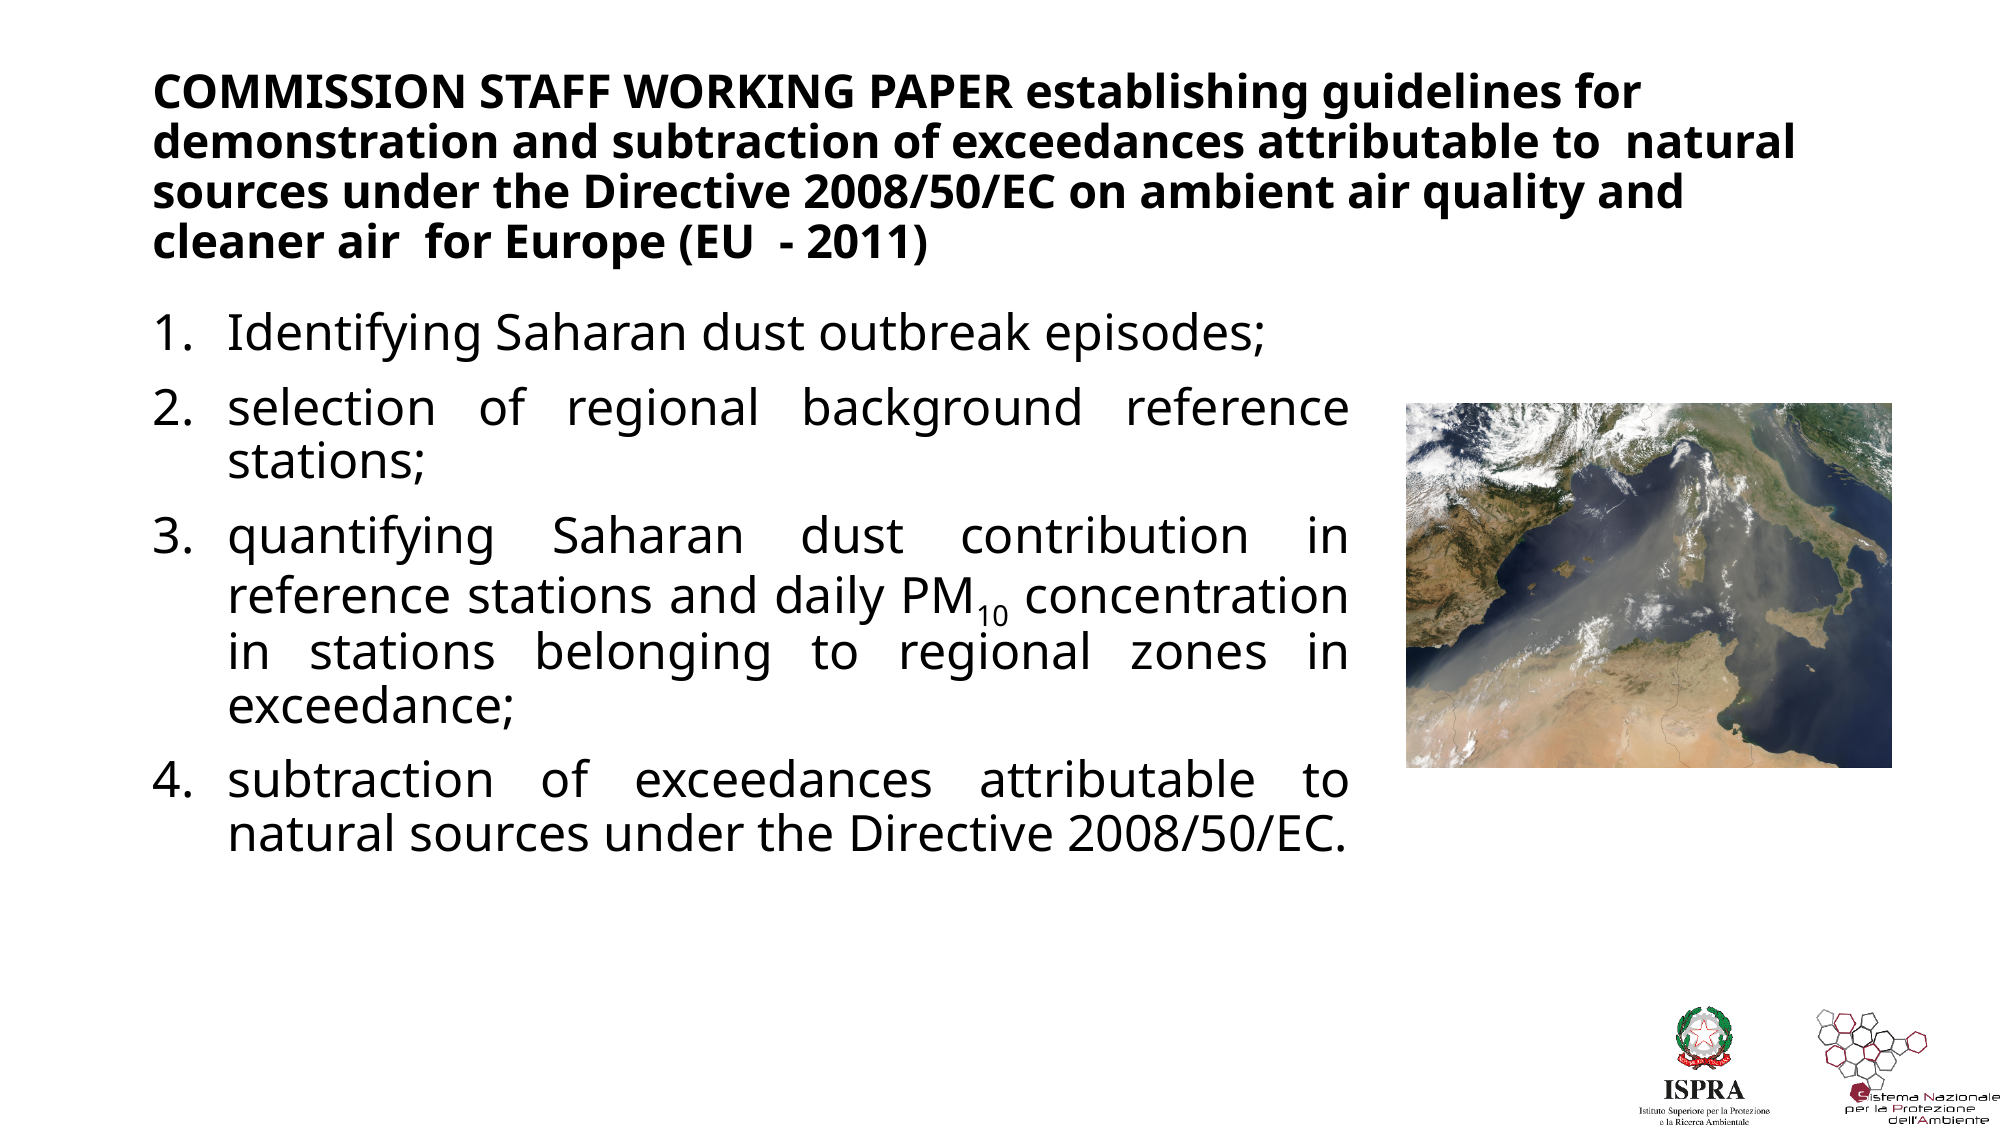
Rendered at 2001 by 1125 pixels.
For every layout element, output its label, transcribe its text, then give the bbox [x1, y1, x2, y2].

list Identifying Saharan dust outbreak episodes; selection of regional background reference stations; quantifying Saharan dust contribution in reference stations and daily PM10 concentration in stations belonging to regional zones in exceedance; subtraction of exceedances attributable to natural sources under the Directive 2008/50/EC. [137, 299, 1367, 1014]
title COMMISSION STAFF WORKING PAPER establishing guidelines for demonstration and subtraction of exceedances attributable to natural sources under the Directive 2008/50/EC on ambient air quality and cleaner air for Europe (EU - 2011) [137, 59, 1863, 278]
picture [1406, 403, 1892, 768]
picture [1639, 1006, 2000, 1125]
